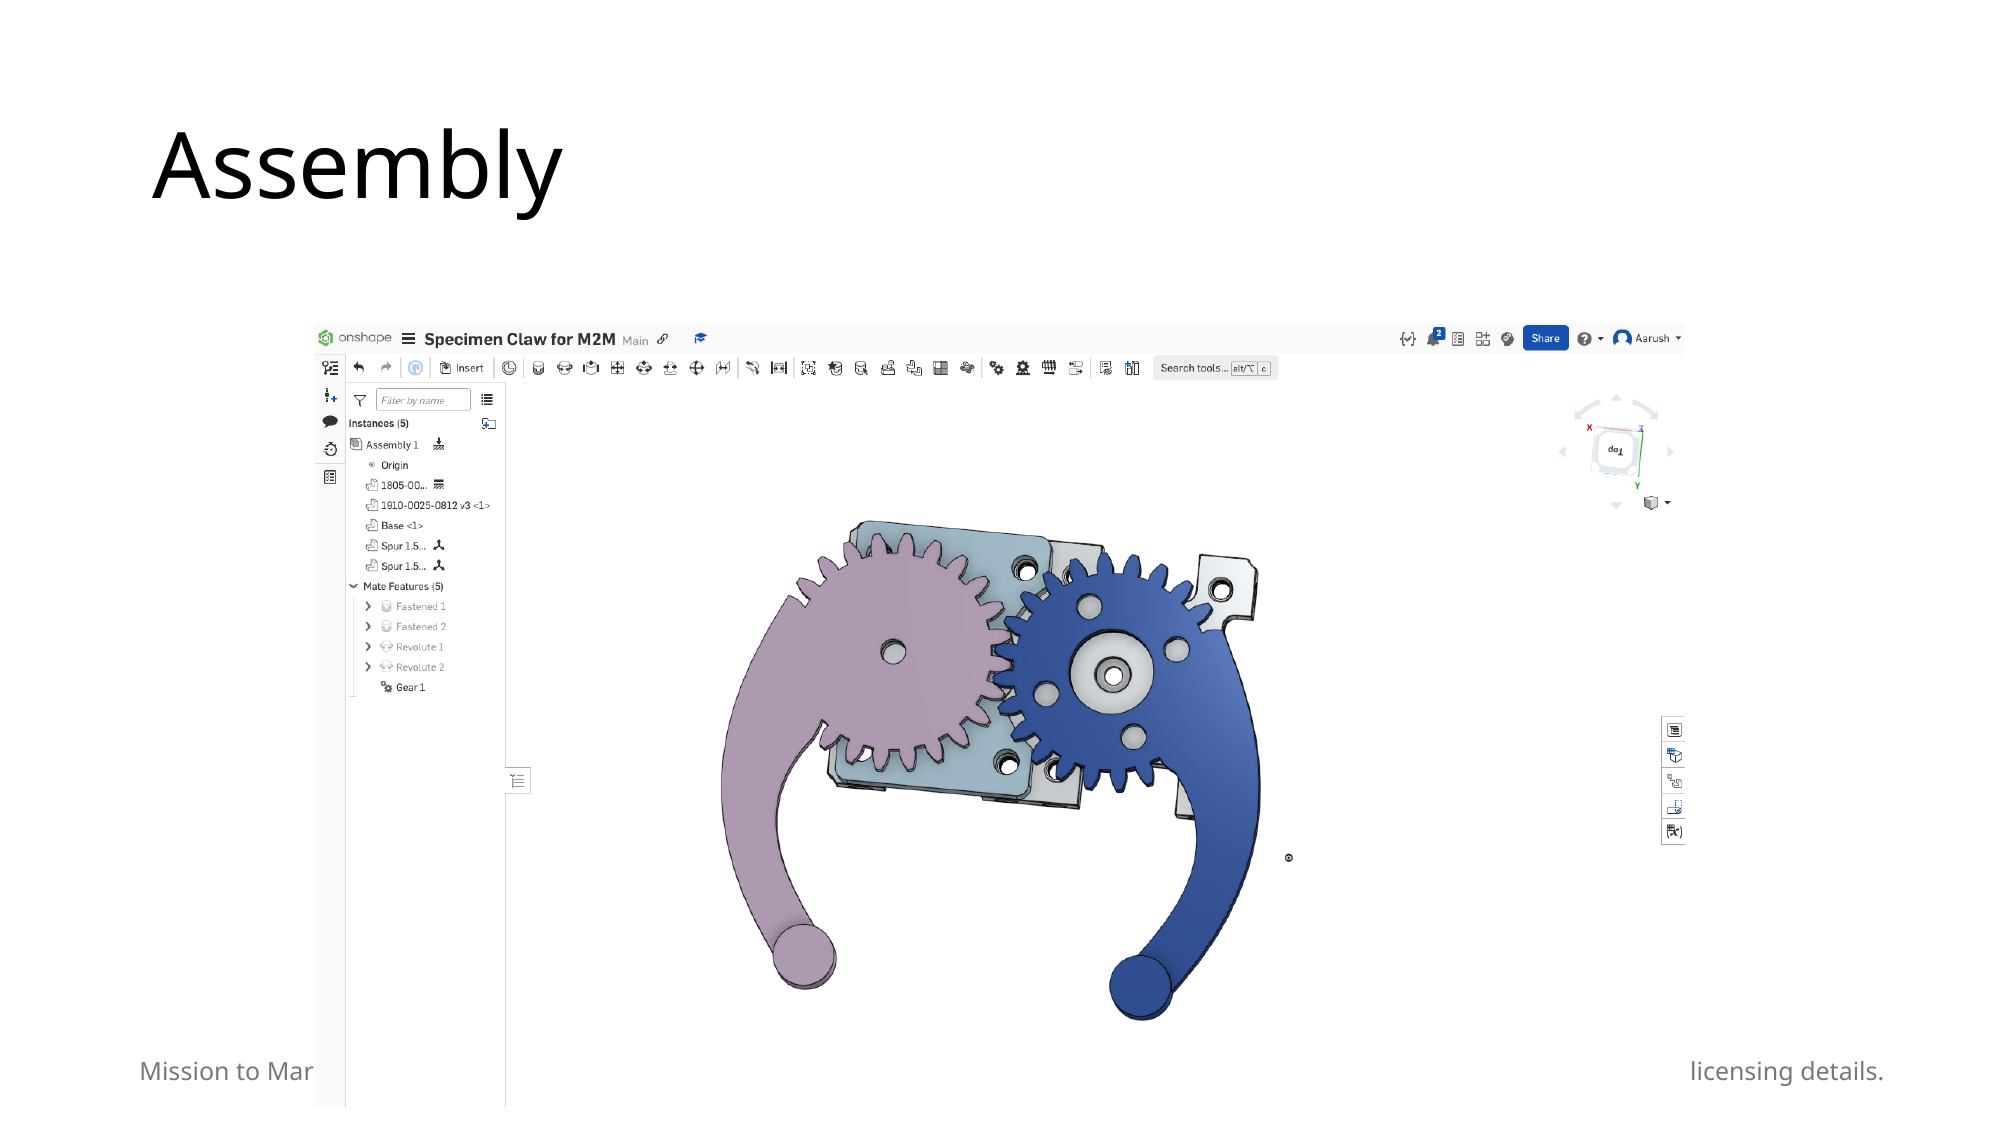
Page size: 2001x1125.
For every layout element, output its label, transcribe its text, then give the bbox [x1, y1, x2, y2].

footer Mission to Mars – Build Your Own Robotic Rover © 2026 Arun Abraham. Free for non-commercial educational use. See MMCL-1.1 for licensing details. [110, 1042, 314, 1103]
picture [314, 323, 1686, 1107]
title Assembly [137, 59, 1863, 278]
footer Mission to Mars – Build Your Own Robotic Rover © 2026 Arun Abraham. Free for non-commercial educational use. See MMCL-1.1 for licensing details. [1686, 1042, 1916, 1103]
